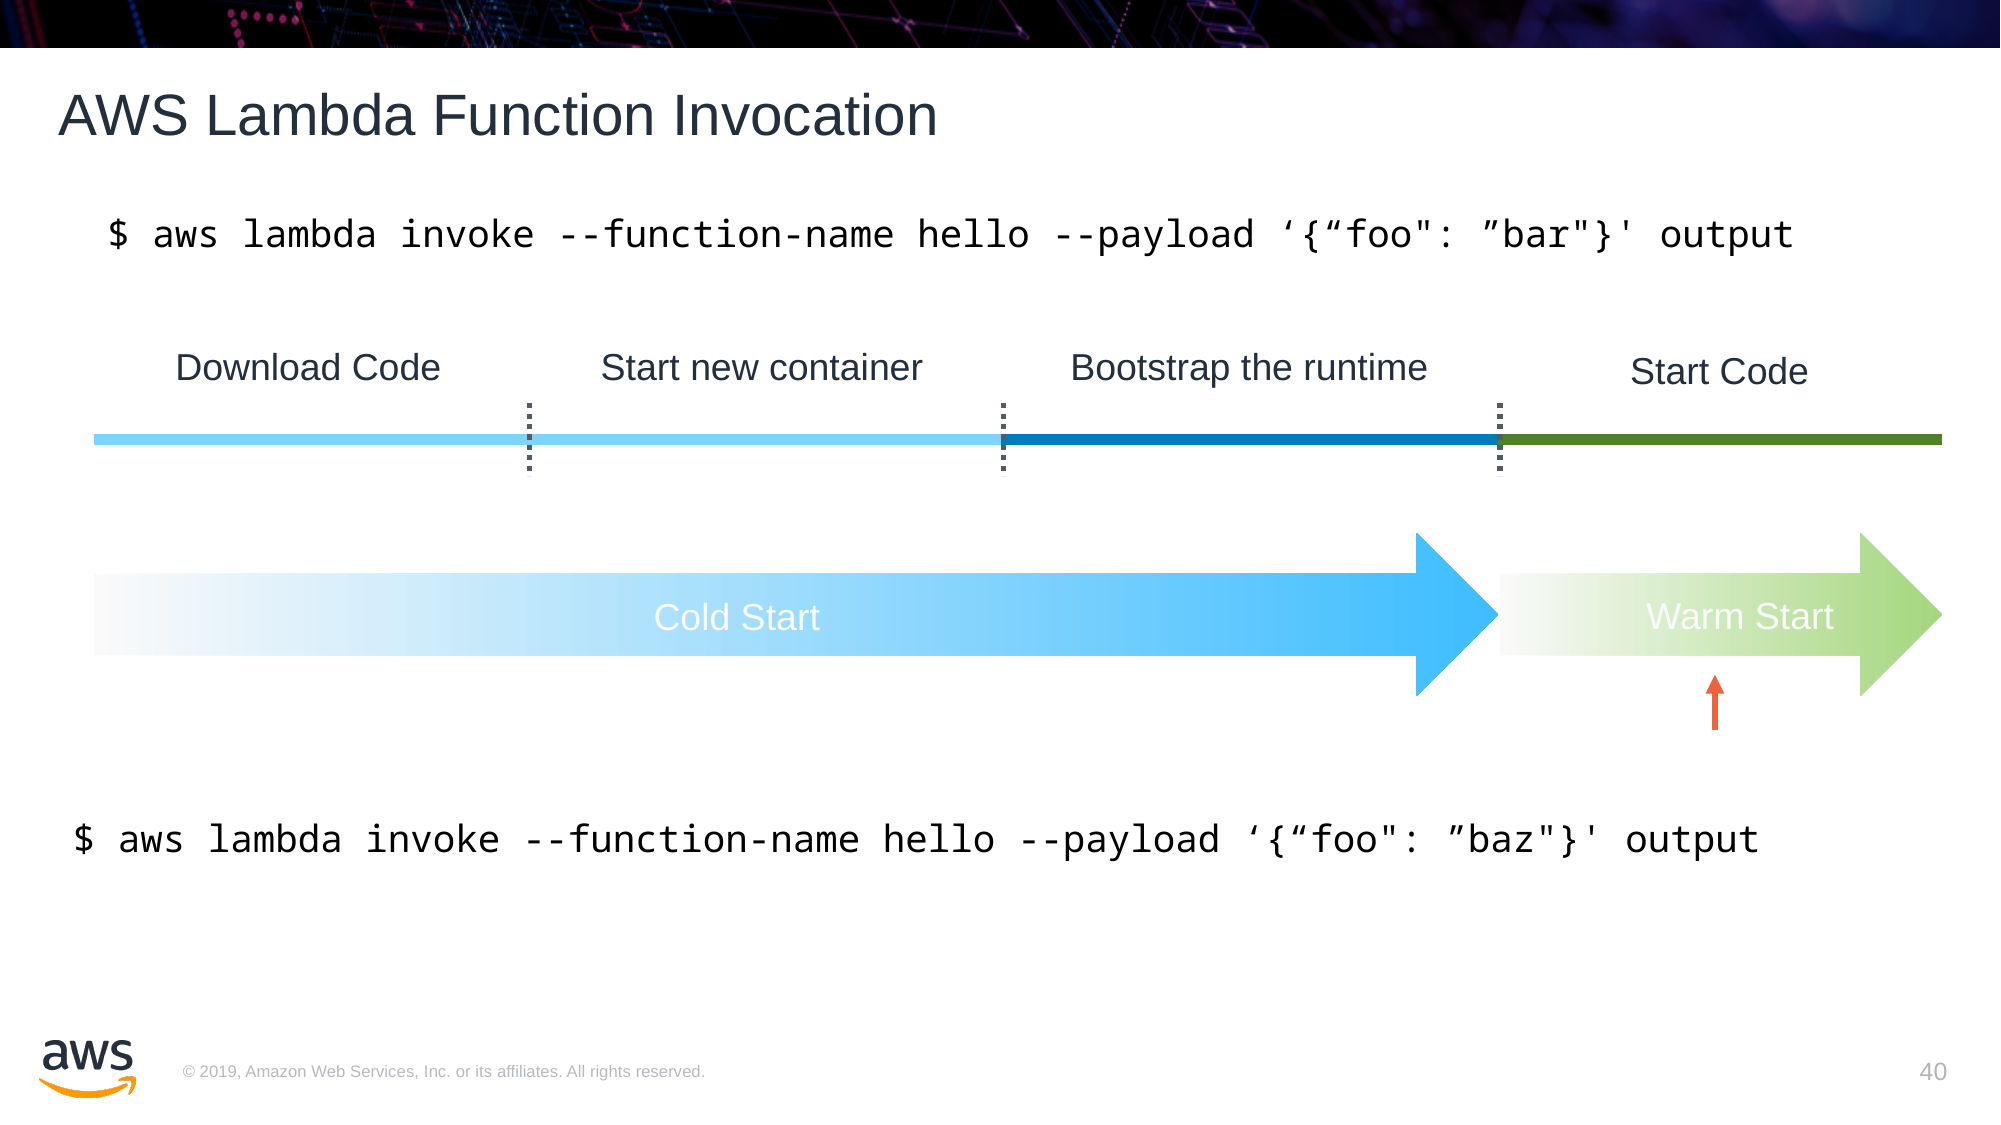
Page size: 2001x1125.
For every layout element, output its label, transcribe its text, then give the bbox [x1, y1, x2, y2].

picture [0, 0, 2000, 48]
text_box Cold Start [638, 585, 835, 646]
text_box Bootstrap the runtime [1038, 335, 1461, 396]
text_box $ aws lambda invoke --function-name hello --payload ‘{“foo": ”baz"}' output [58, 807, 1776, 868]
text_box Download Code [137, 335, 480, 396]
text_box $ aws lambda invoke --function-name hello --payload ‘{“foo": ”bar"}' output [92, 202, 1810, 263]
picture [39, 1040, 136, 1098]
slide_number 40 [1512, 1040, 1963, 1101]
text_box Start new container [568, 335, 956, 396]
text_box Start Code [1509, 339, 1931, 400]
text_box [1498, 530, 1944, 699]
text_box [92, 530, 1498, 699]
title AWS Lambda Function Invocation [43, 67, 1963, 166]
text_box Warm Start [1631, 584, 1850, 644]
